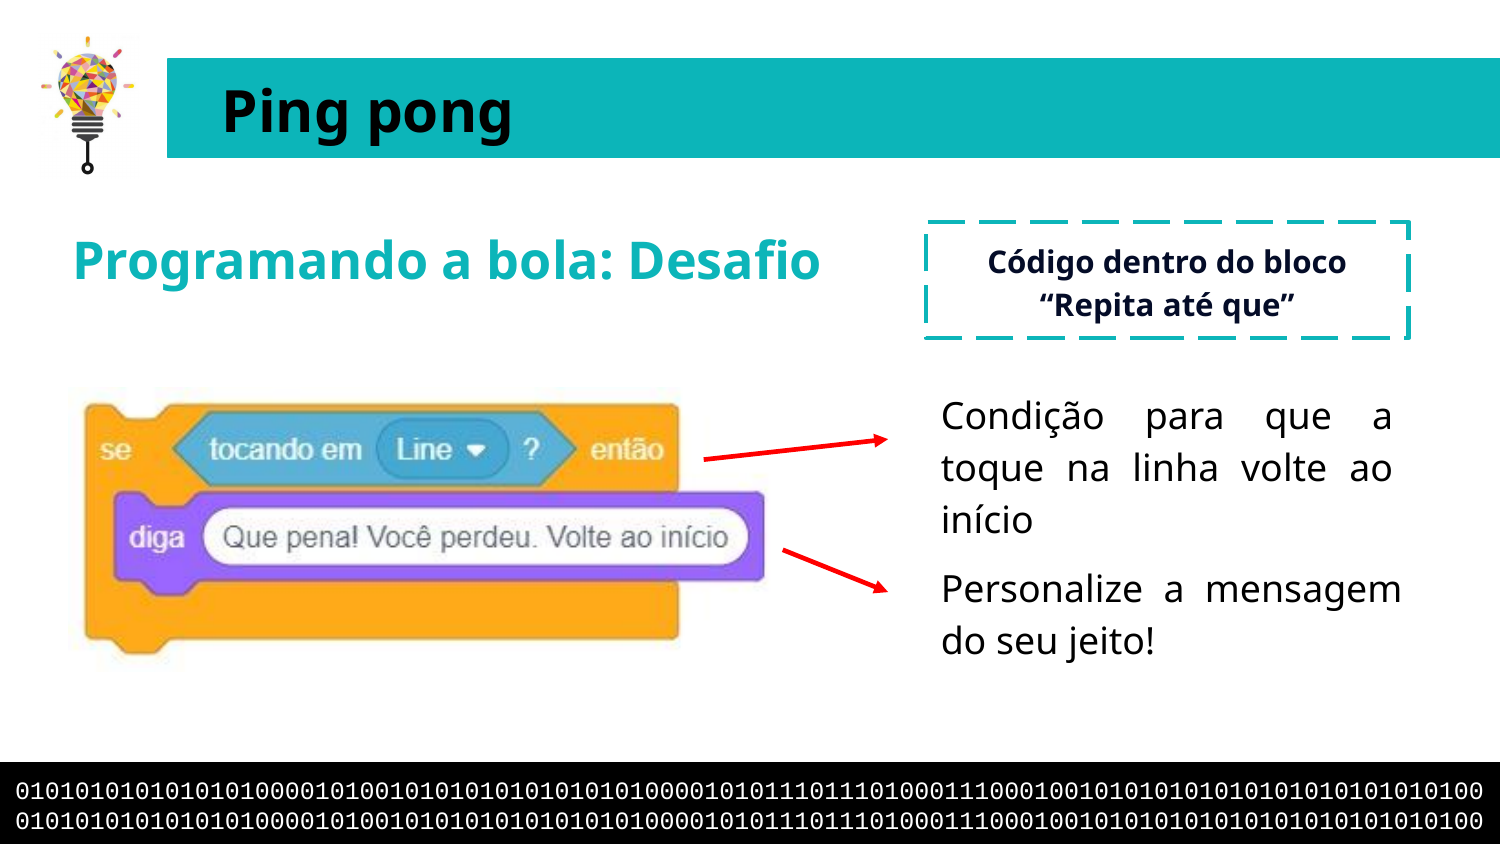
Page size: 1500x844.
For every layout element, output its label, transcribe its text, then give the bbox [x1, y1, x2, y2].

title Ping pong [206, 58, 1500, 153]
text_box Código dentro do bloco “Repita até que” [925, 221, 1409, 339]
text_box Condição para que a toque na linha volte ao início [925, 370, 1409, 543]
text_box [703, 438, 889, 460]
text_box [167, 58, 1500, 158]
picture [38, 32, 140, 179]
text_box Personalize a mensagem do seu jeito! [925, 543, 1418, 678]
text_box Programando a bola: Desafio [56, 203, 1316, 306]
picture [68, 387, 783, 672]
text_box 0101010101010101000010100101010101010101010000101011101110100011100010010101010101010101010101010001010101010101010000101001010101010101010100001010111011101000111000100101010101010101010101010100 [0, 759, 1500, 841]
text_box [782, 549, 889, 593]
